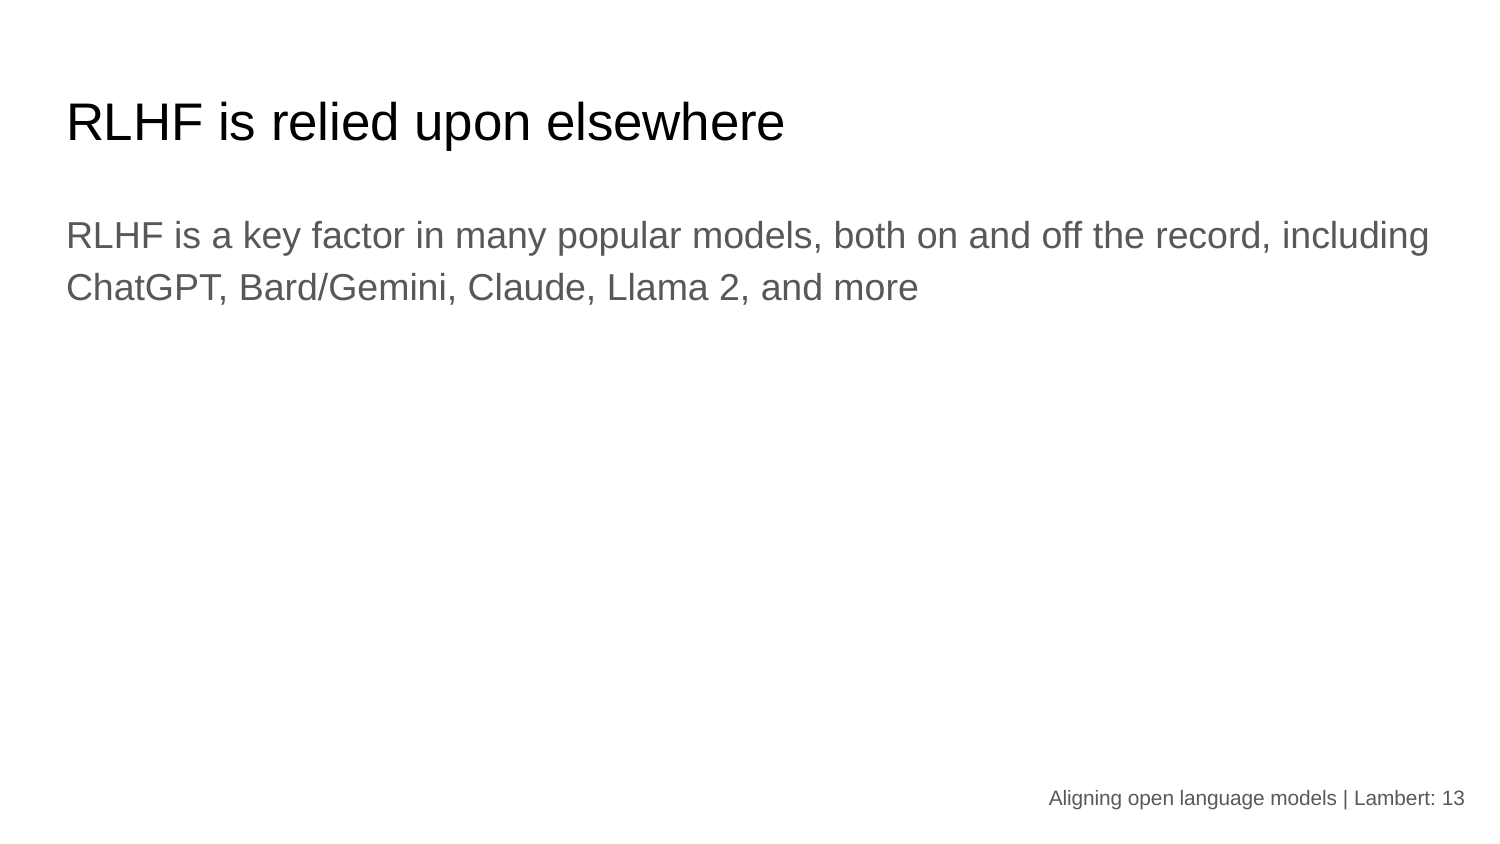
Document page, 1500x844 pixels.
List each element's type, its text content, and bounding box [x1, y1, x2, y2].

slide_number Aligning open language models | Lambert: ‹#› [917, 764, 1480, 830]
list RLHF is a key factor in many popular models, both on and off the record, including ChatGPT, Bard/Gemini, Claude, Llama 2, and more [51, 189, 1449, 750]
title RLHF is relied upon elsewhere [51, 72, 1449, 167]
